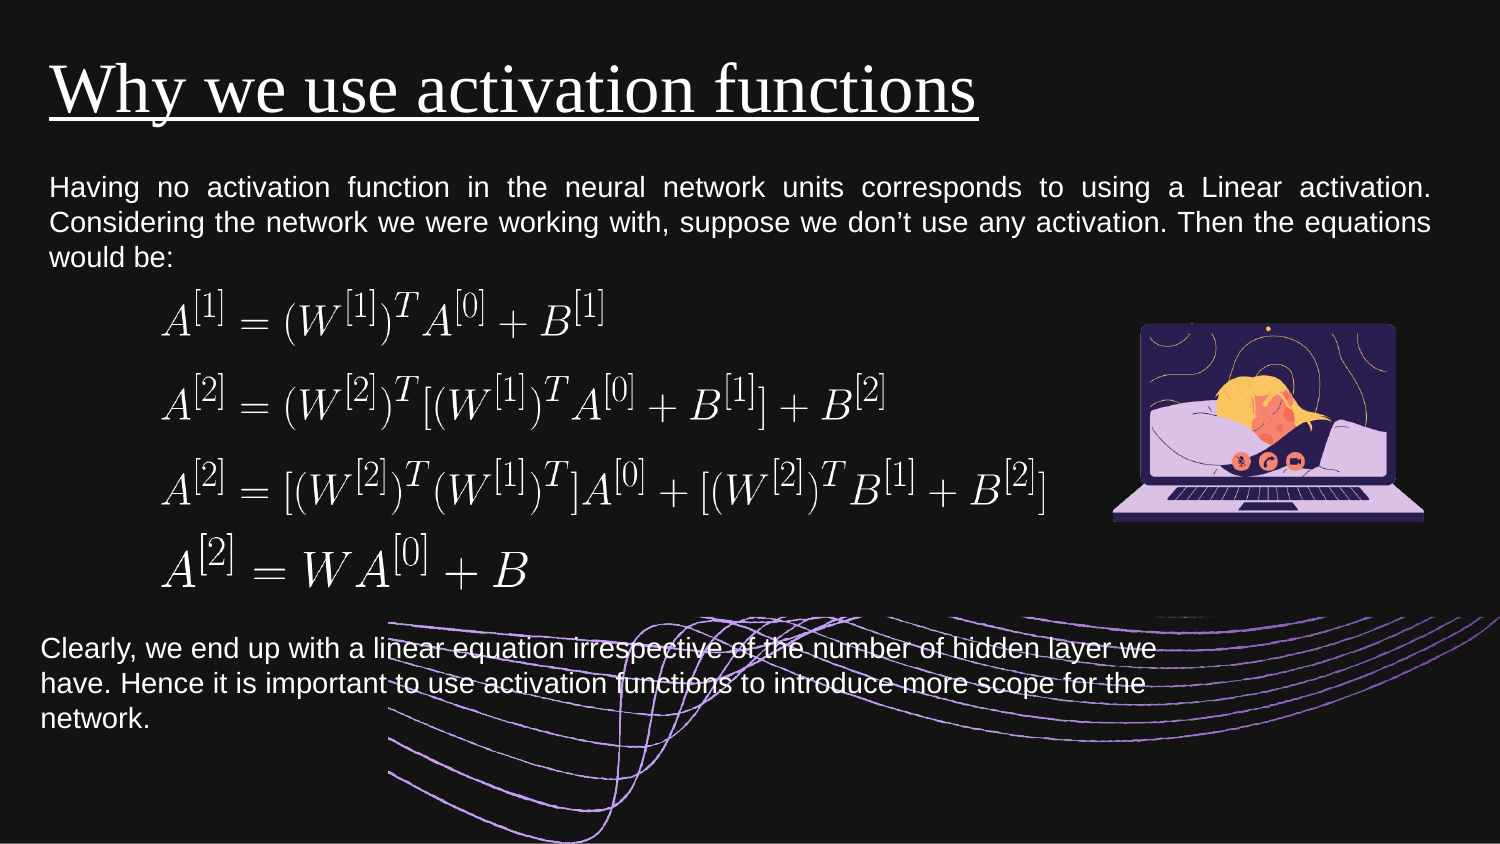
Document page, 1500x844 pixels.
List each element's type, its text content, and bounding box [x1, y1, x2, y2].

picture [160, 289, 604, 346]
picture [160, 458, 1044, 515]
text_box Clearly, we end up with a linear equation irrespective of the number of hidden layer we have. Hence it is important to use activation functions to introduce more scope for the network. [25, 613, 1253, 749]
picture [160, 373, 884, 431]
text_box Why we use activation functions [34, 27, 1112, 142]
text_box Having no activation function in the neural network units corresponds to using a Linear activation. Considering the network we were working with, suppose we don’t use any activation. Then the equations would be: [34, 152, 1449, 288]
text_box [388, 616, 1500, 844]
picture [1111, 321, 1426, 522]
picture [160, 533, 529, 591]
